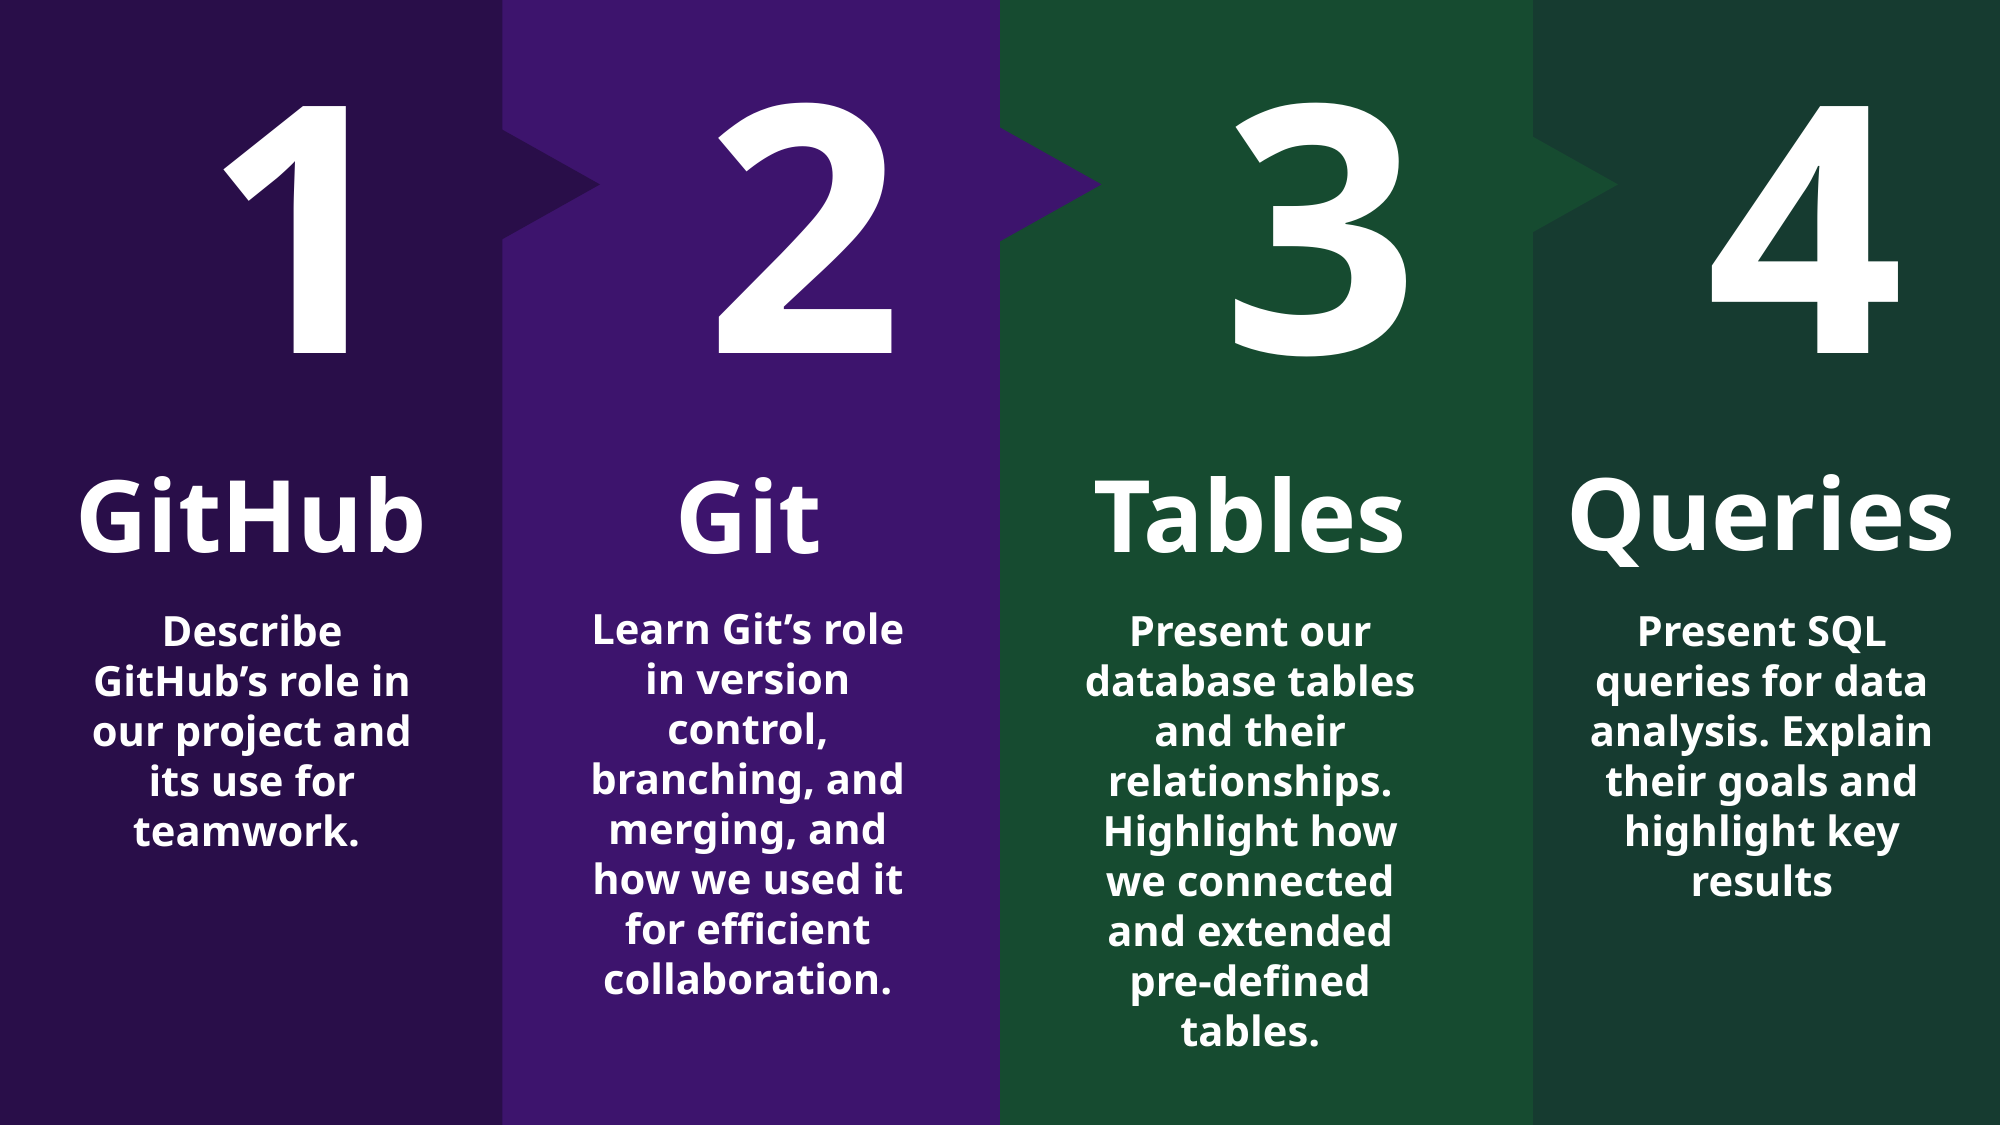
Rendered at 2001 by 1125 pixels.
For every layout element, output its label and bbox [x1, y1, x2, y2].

text_box [601, 0, 1102, 1125]
text_box [0, 0, 601, 1125]
text_box [1619, 0, 2000, 1125]
text_box [1102, 0, 1619, 1125]
